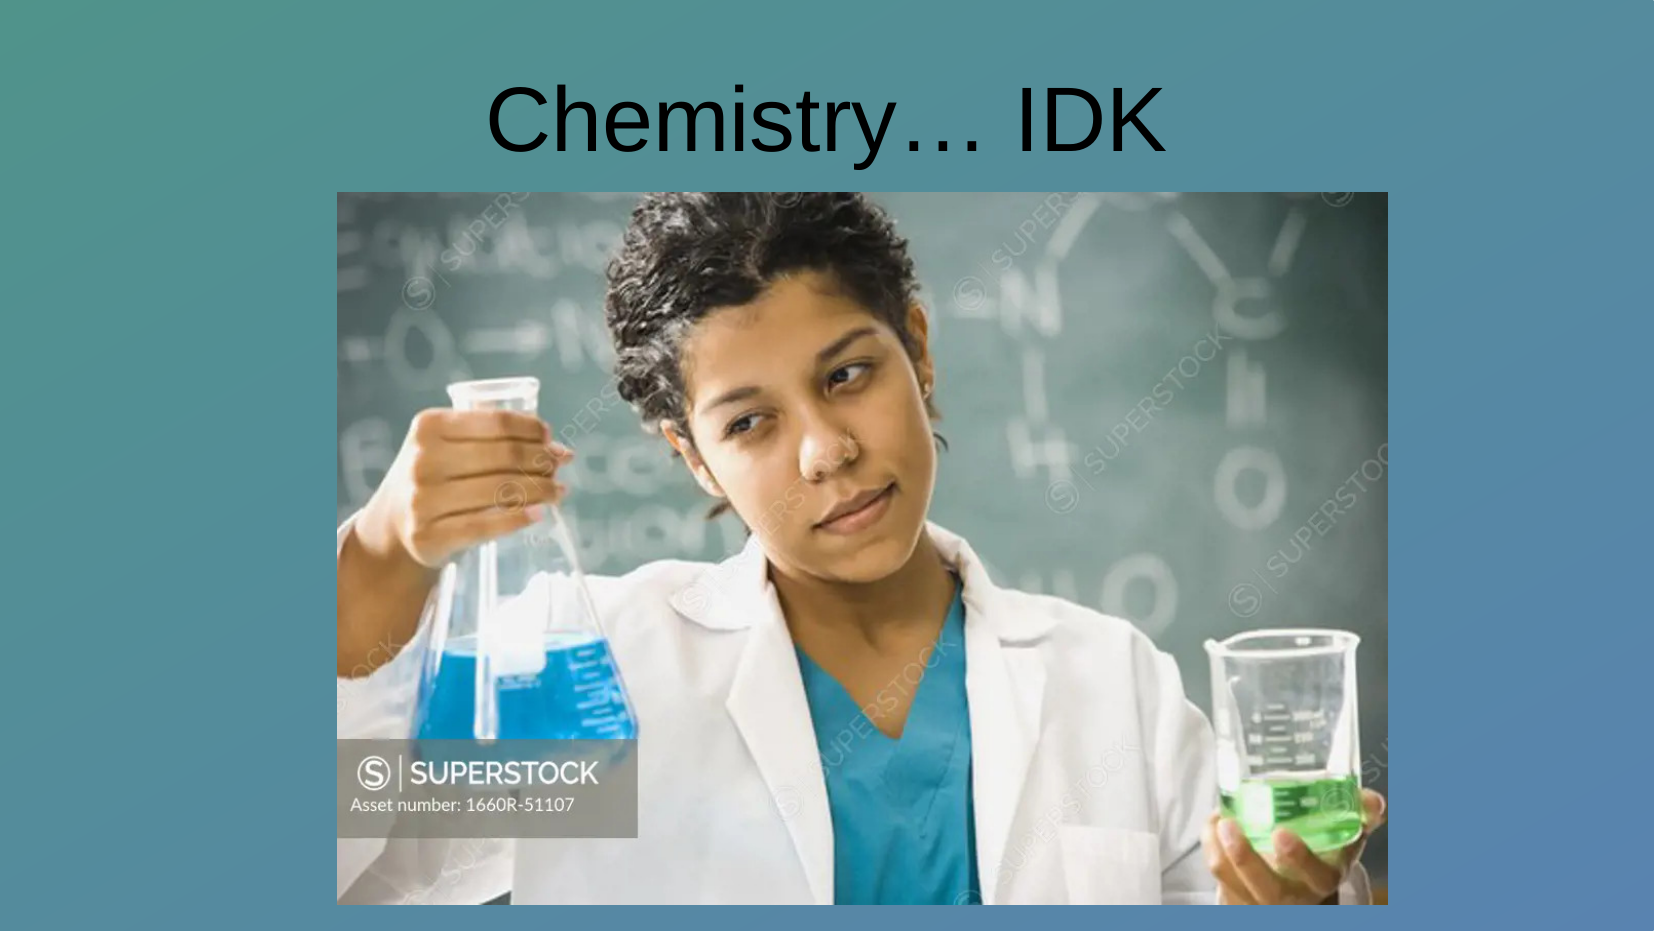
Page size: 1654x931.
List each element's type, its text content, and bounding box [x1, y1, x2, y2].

title Chemistry… IDK [82, 37, 1571, 193]
picture [337, 192, 1388, 906]
